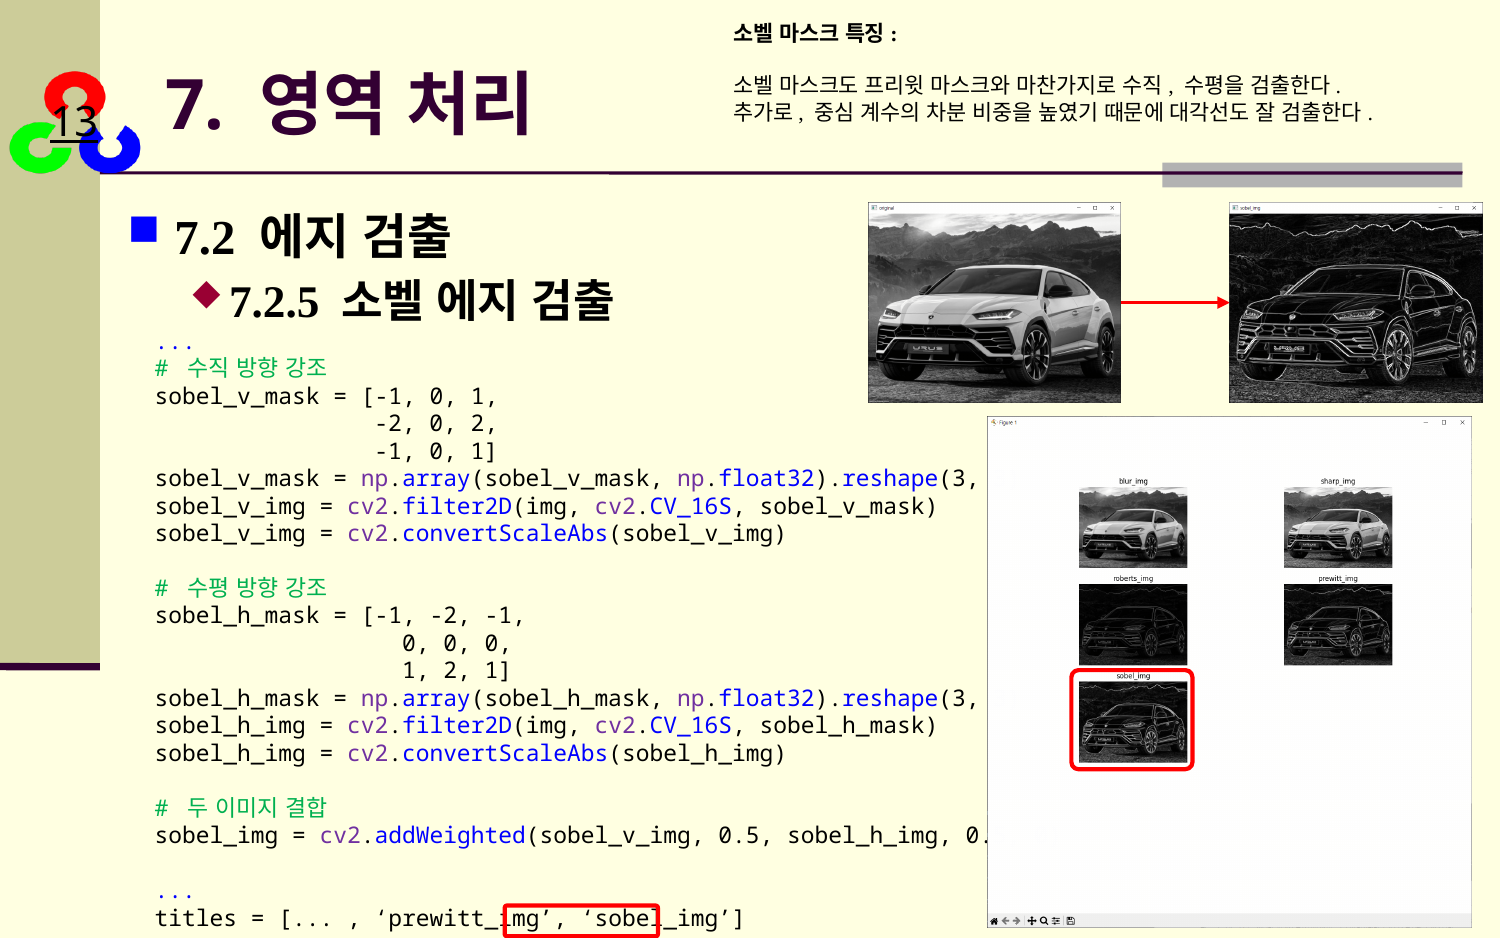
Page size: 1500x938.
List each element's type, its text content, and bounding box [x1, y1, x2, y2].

text_box ... # 수직 방향 강조 sobel_v_mask = [-1, 0, 1, -2, 0, 2, -1, 0, 1] sobel_v_mask = np.array(sobel_v_mask, np.float32).reshape(3, 3) sobel_v_img = cv2.filter2D(img, cv2.CV_16S, sobel_v_mask) sobel_v_img = cv2.convertScaleAbs(sobel_v_img) # 수평 방향 강조 sobel_h_mask = [-1, -2, -1, 0, 0, 0, 1, 2, 1] sobel_h_mask = np.array(sobel_h_mask, np.float32).reshape(3, 3) sobel_h_img = cv2.filter2D(img, cv2.CV_16S, sobel_h_mask) sobel_h_img = cv2.convertScaleAbs(sobel_h_img) # 두 이미지 결합 sobel_img = cv2.addWeighted(sobel_v_img, 0.5, sobel_h_img, 0.5, 0) ... titles = [... , ‘prewitt_img’, ‘sobel_img’] [139, 319, 1325, 938]
title 7. 영역 처리 [149, 37, 1463, 167]
picture [987, 416, 1472, 928]
text_box [502, 903, 661, 938]
text_box 소벨 마스크 특징: 소벨 마스크도 프리윗 마스크와 마찬가지로 수직, 수평을 검출한다. 추가로, 중심 계수의 차분 비중을 높였기 때문에 대각선도 잘 검출한다. [718, 12, 1389, 132]
picture [1229, 201, 1483, 404]
picture [0, 62, 149, 179]
list 7.2 에지 검출 7.2.5 소벨 에지 검출 [112, 197, 1463, 876]
picture [867, 201, 1122, 404]
